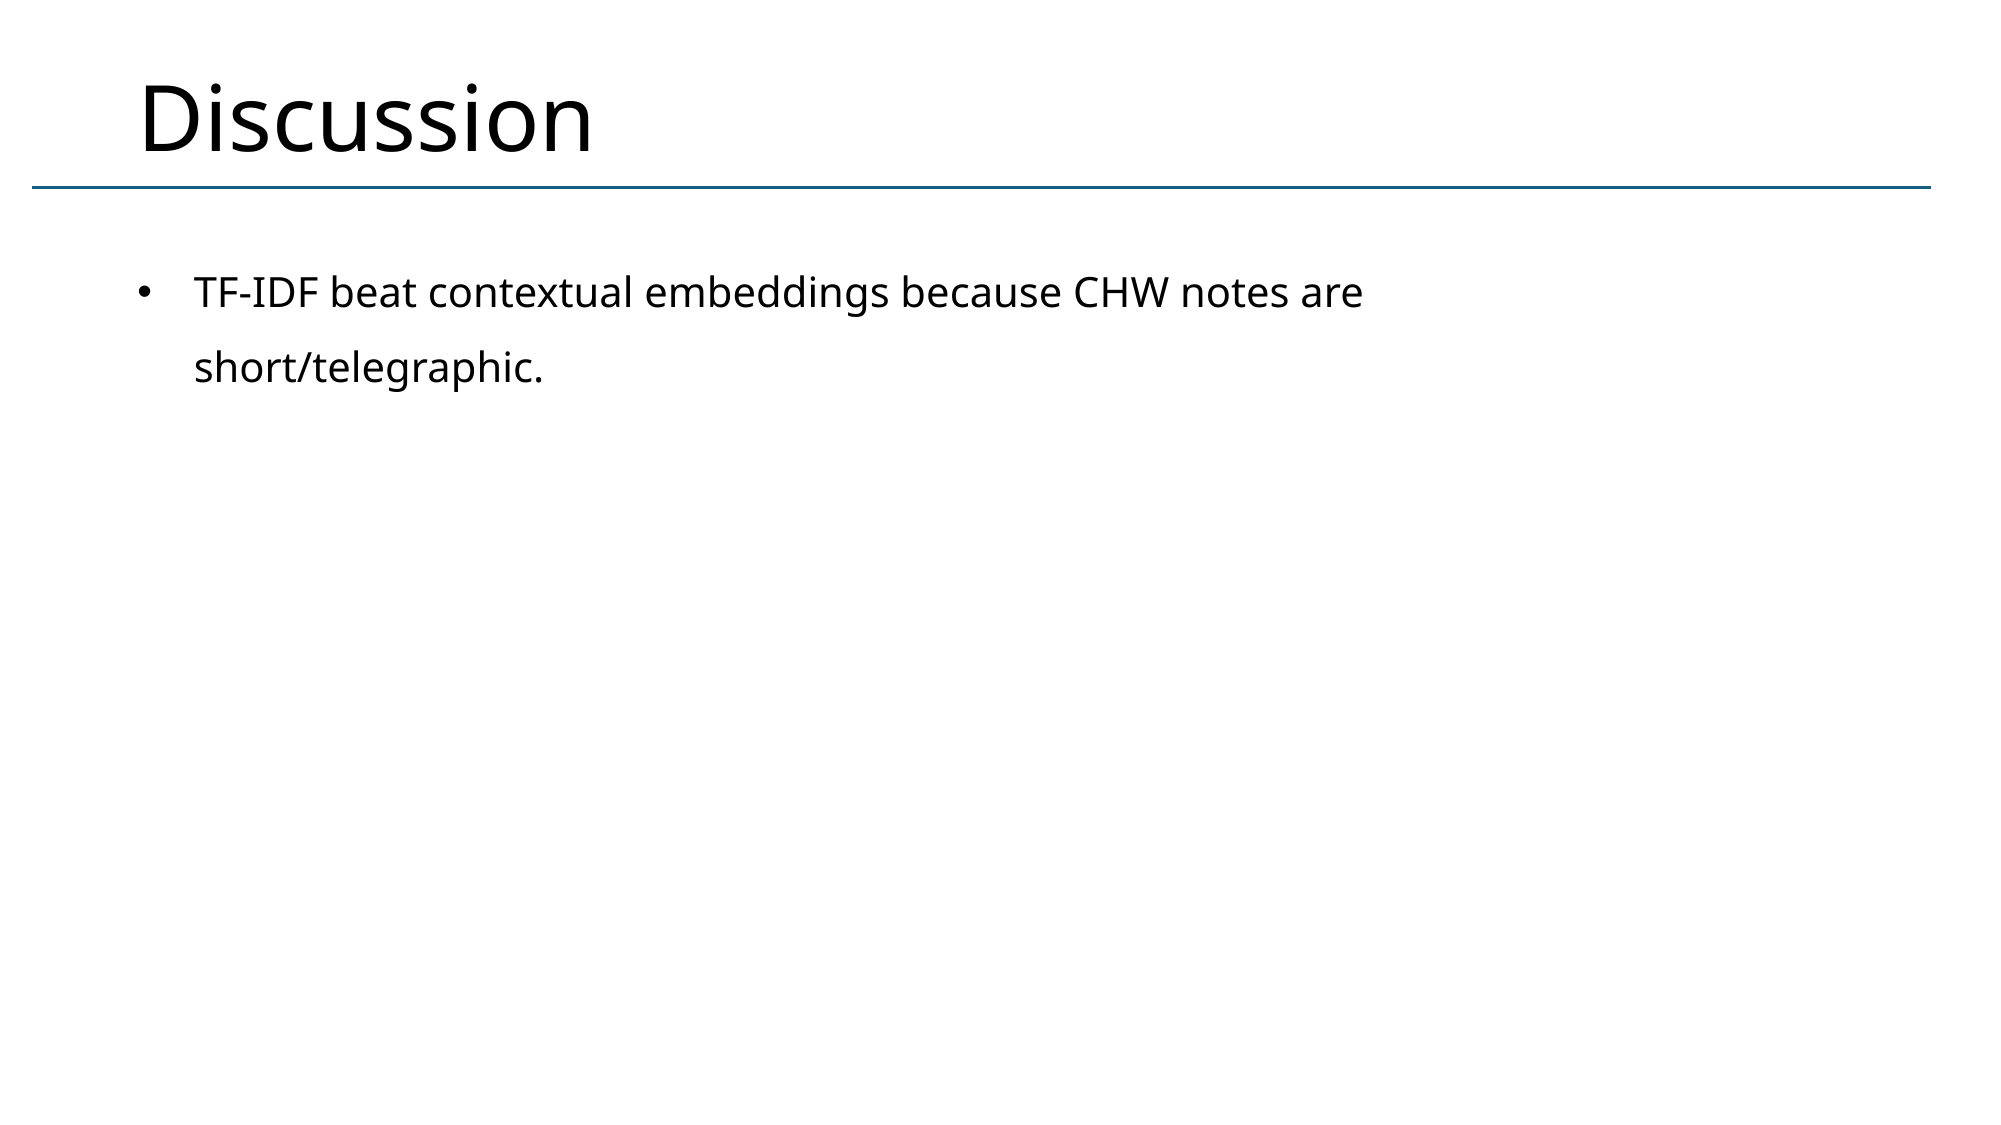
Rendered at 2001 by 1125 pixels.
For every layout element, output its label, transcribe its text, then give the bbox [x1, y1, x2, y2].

title Discussion [122, 29, 1811, 180]
text_box TF-IDF beat contextual embeddings because CHW notes are short/telegraphic. [122, 233, 1705, 399]
